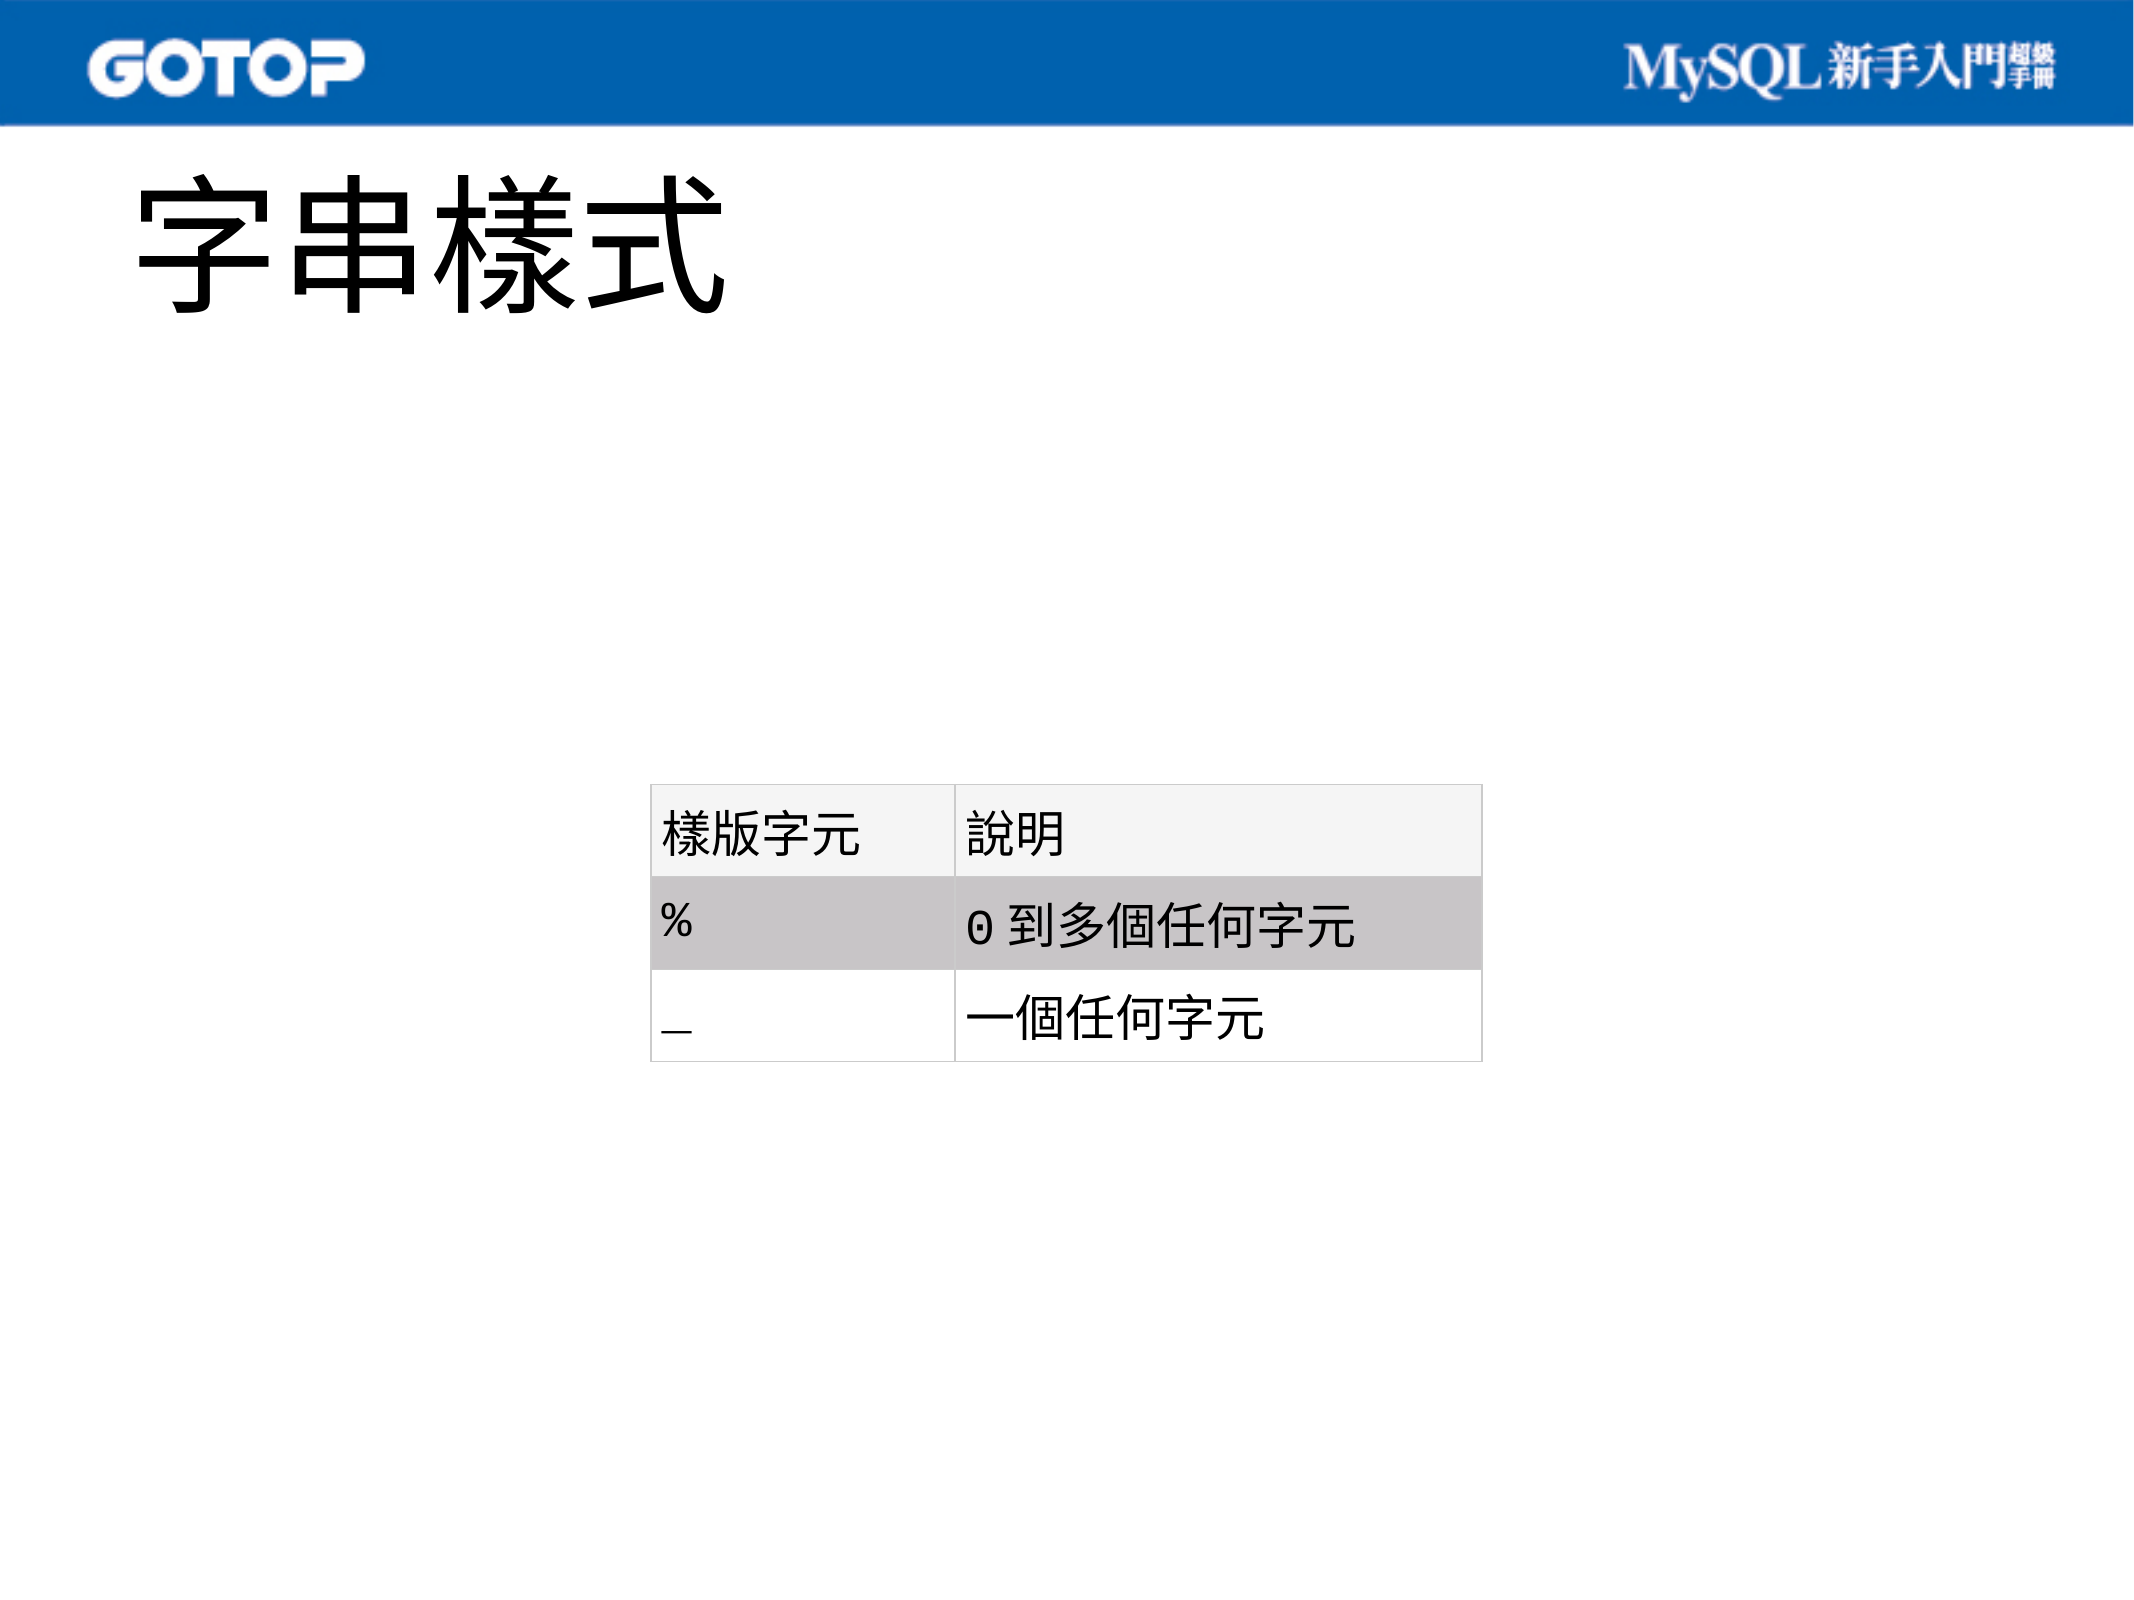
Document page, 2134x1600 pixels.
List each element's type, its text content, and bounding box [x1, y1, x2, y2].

table_header 說明 [956, 785, 1481, 876]
title 字串樣式 [128, 41, 2005, 443]
table_header 樣版字元 [652, 785, 954, 876]
table_cell 一個任何字元 [956, 970, 1481, 1061]
table_cell 0到多個任何字元 [956, 877, 1481, 969]
picture [0, 0, 2134, 1600]
table_cell % [652, 877, 954, 969]
table_cell _ [652, 970, 954, 1061]
